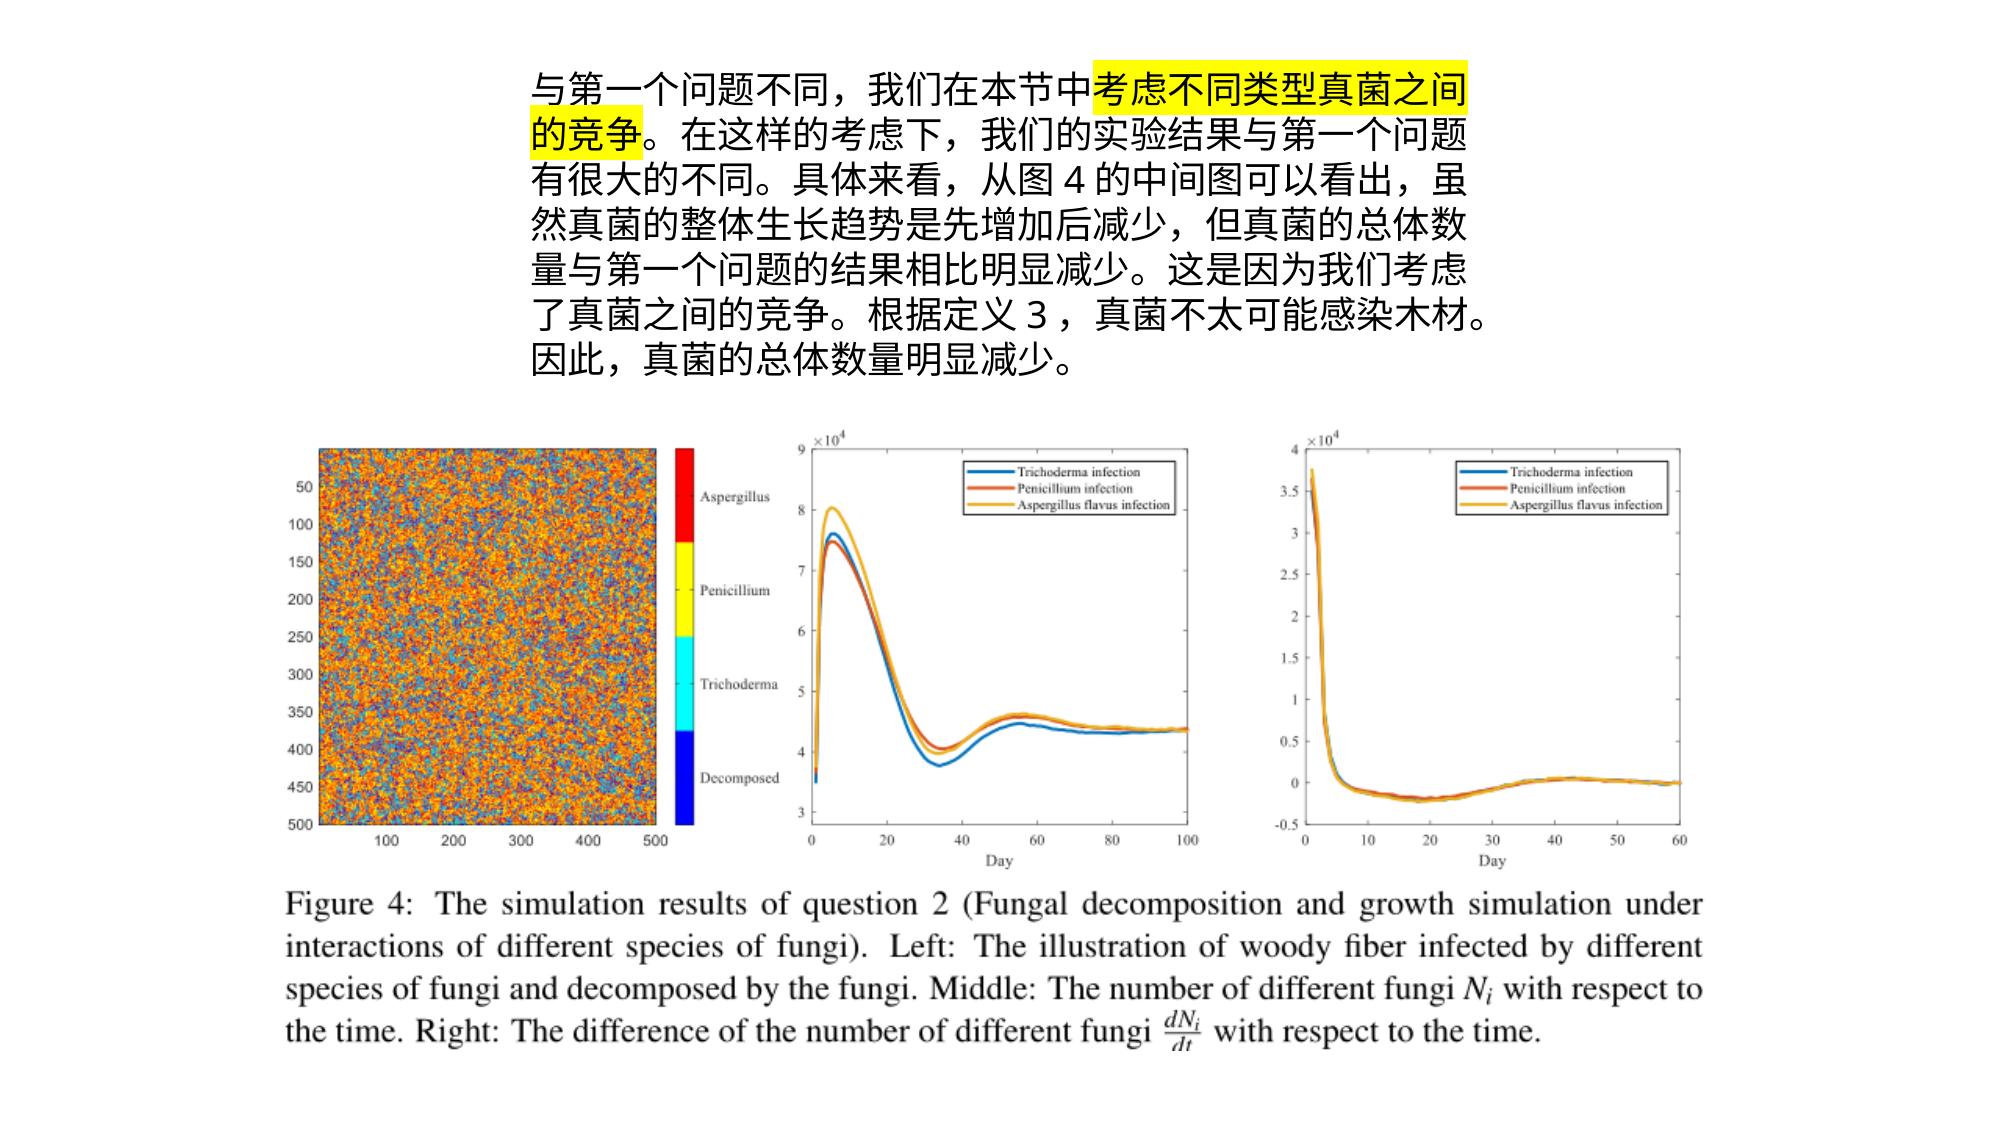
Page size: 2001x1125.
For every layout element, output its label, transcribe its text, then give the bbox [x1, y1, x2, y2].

picture [233, 414, 1767, 1051]
text_box 与第一个问题不同，我们在本节中考虑不同类型真菌之间的竞争。在这样的考虑下，我们的实验结果与第一个问题有很大的不同。具体来看，从图4的中间图可以看出，虽然真菌的整体生长趋势是先增加后减少，但真菌的总体数量与第一个问题的结果相比明显减少。这是因为我们考虑了真菌之间的竞争。根据定义3，真菌不太可能感染木材。因此，真菌的总体数量明显减少。 [515, 58, 1516, 389]
